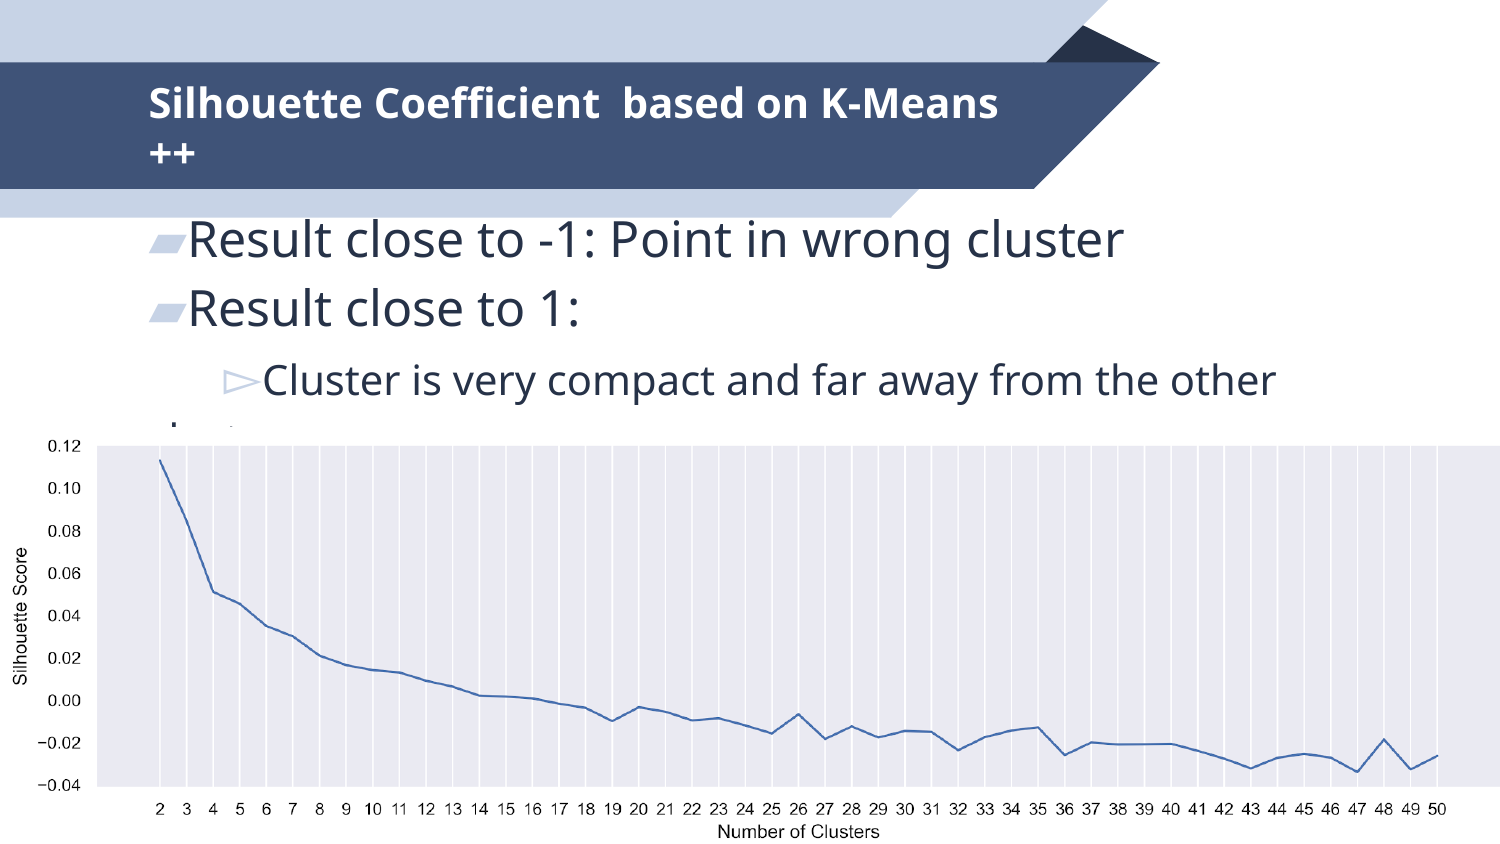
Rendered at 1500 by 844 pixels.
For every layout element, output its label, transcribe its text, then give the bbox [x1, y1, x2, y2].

title Silhouette Coefficient based on K-Means ++ [133, 64, 1035, 190]
picture [0, 427, 1500, 844]
list ▰Result close to -1: Point in wrong cluster ▰Result close to 1: ▻Cluster is very compact and far away from the other clusters [133, 217, 1343, 425]
